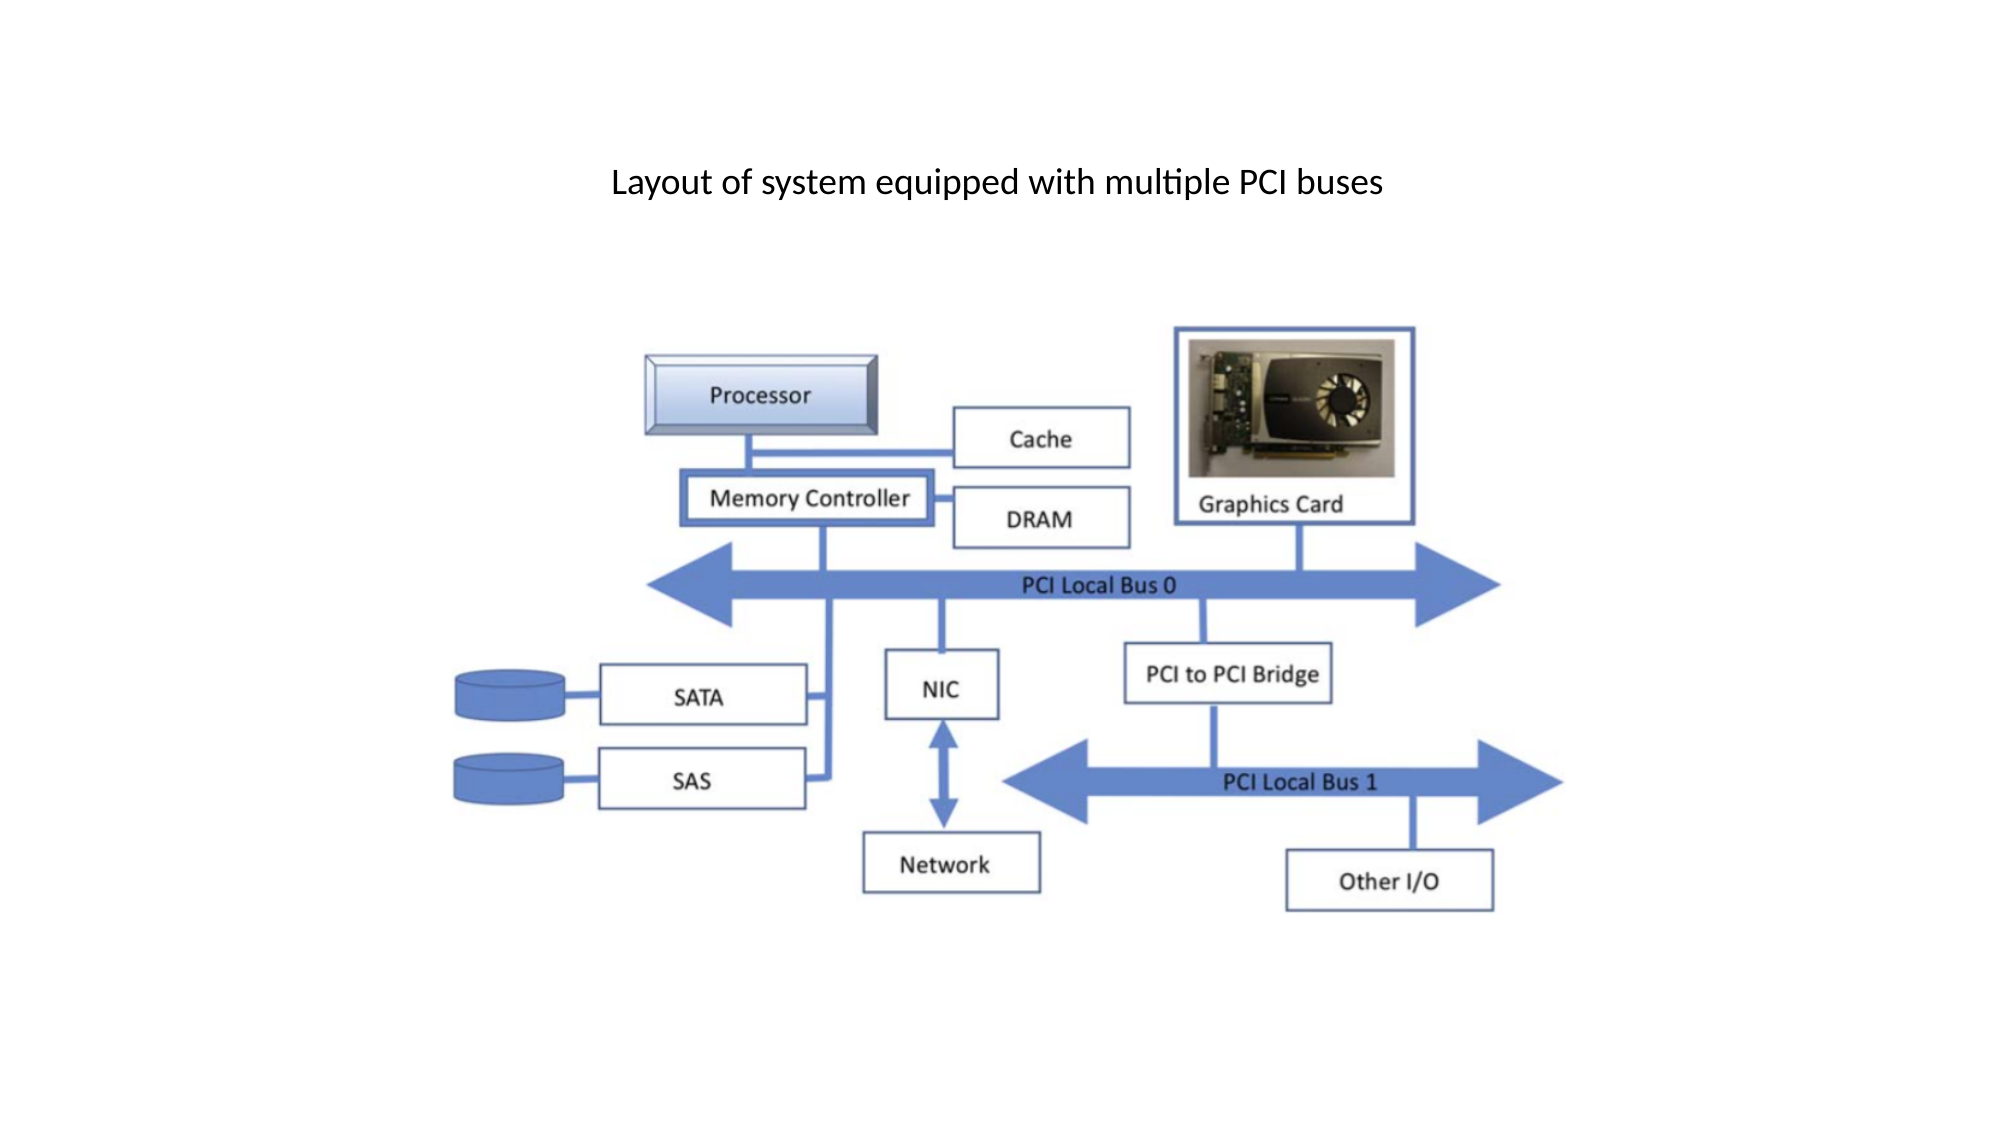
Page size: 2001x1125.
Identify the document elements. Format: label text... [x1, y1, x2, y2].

text_box Layout of system equipped with multiple PCI buses [596, 149, 1400, 210]
picture [387, 274, 1679, 930]
